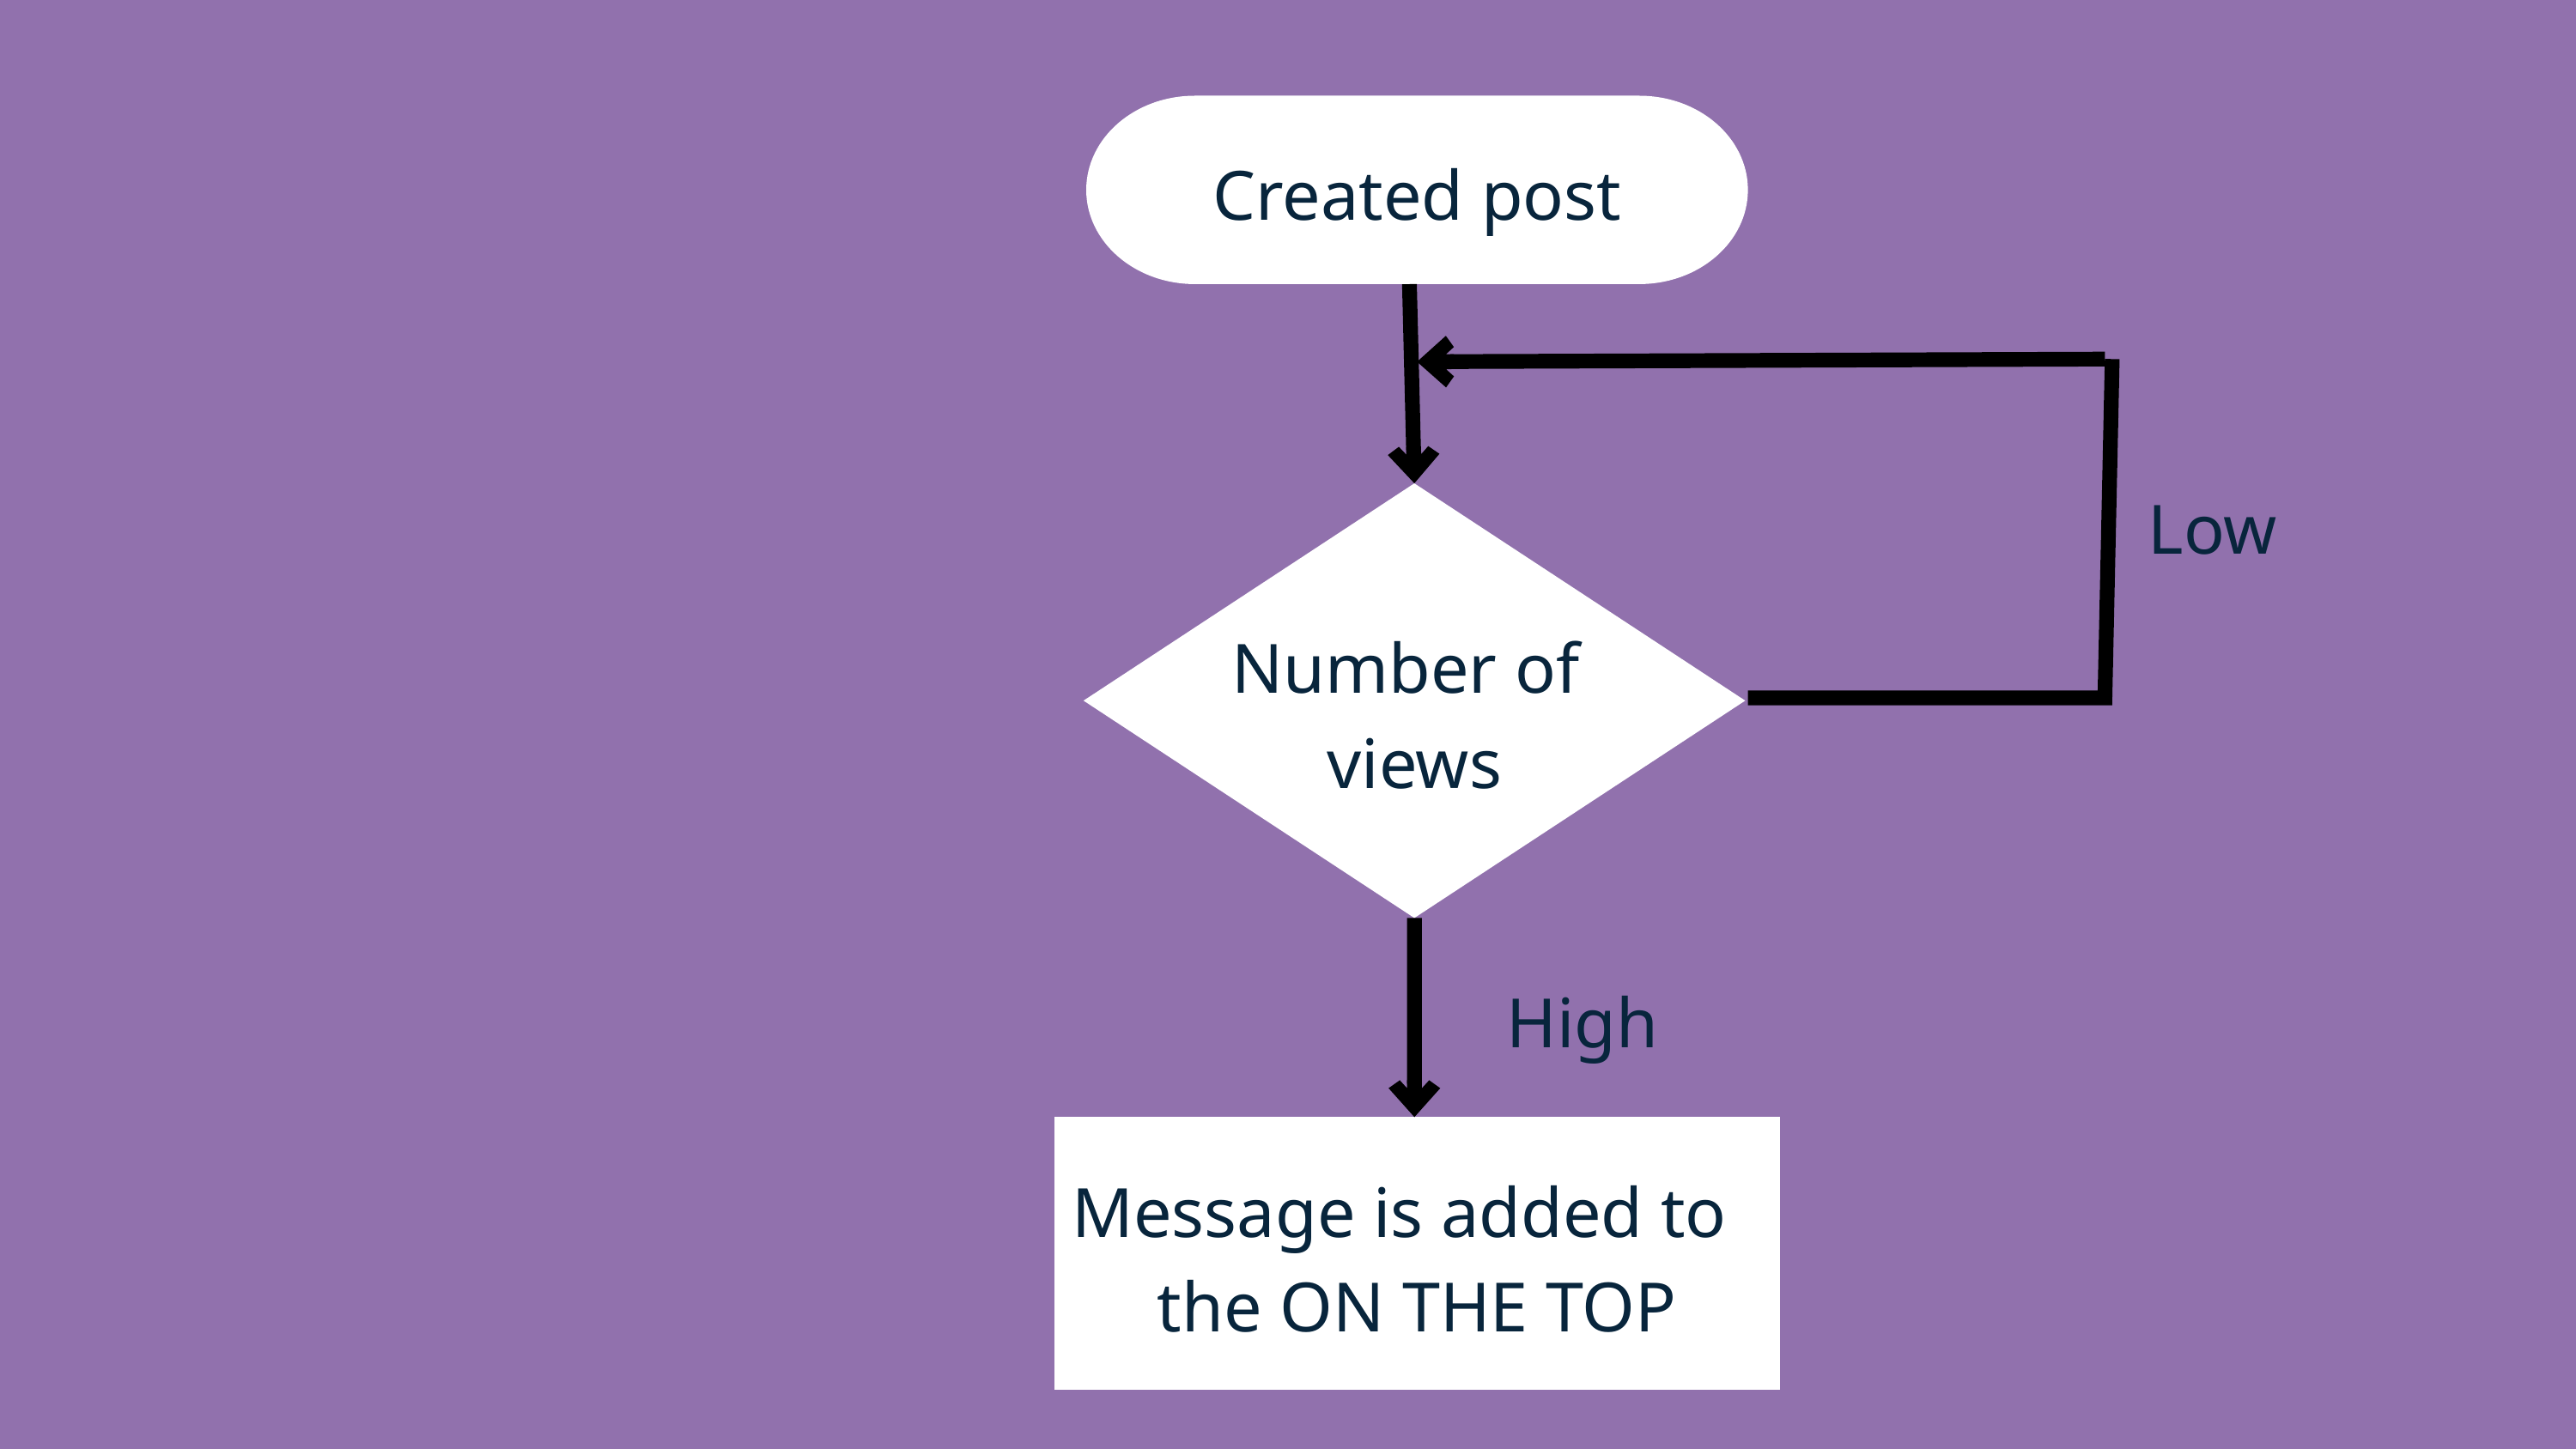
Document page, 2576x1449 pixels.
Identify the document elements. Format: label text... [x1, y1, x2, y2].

text_box High [1189, 966, 1976, 1062]
text_box Low [2144, 472, 2281, 568]
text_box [1054, 1117, 1780, 1391]
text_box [1083, 482, 1746, 919]
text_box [1085, 95, 1748, 285]
